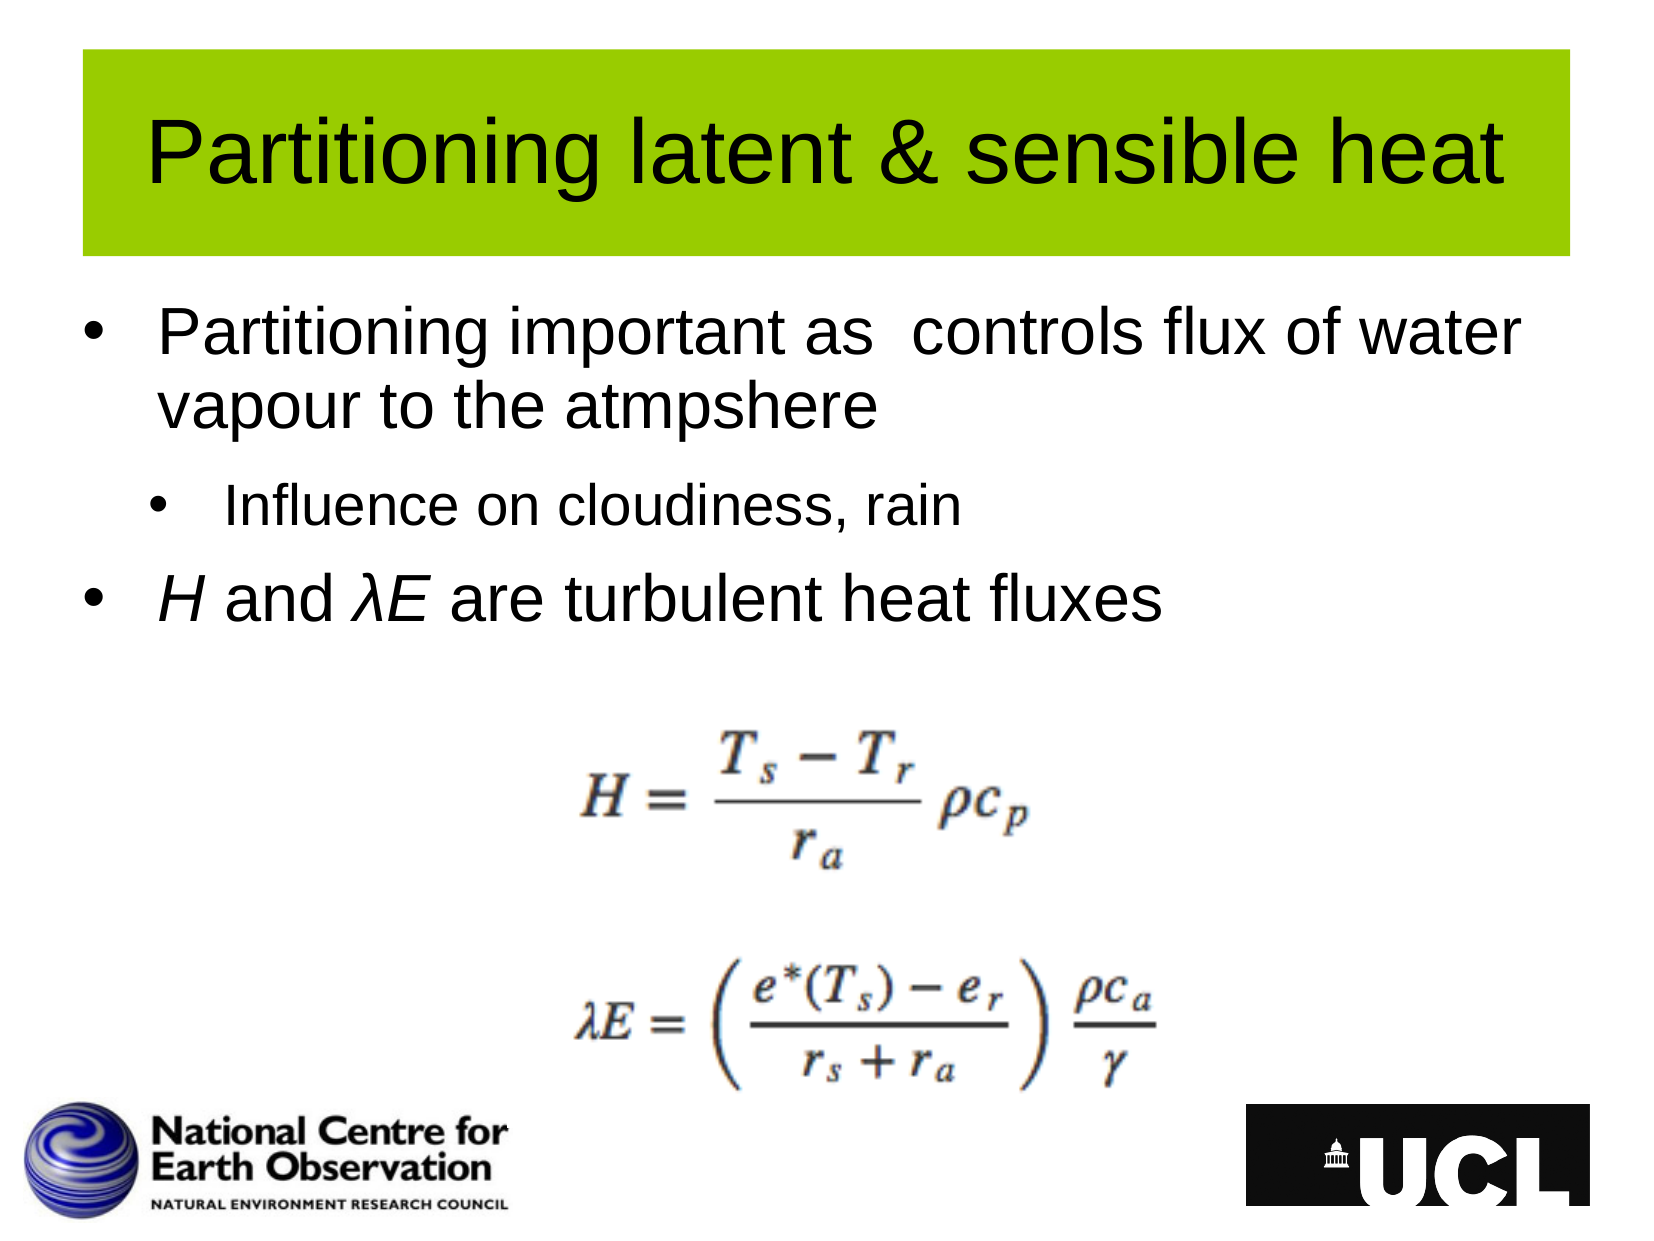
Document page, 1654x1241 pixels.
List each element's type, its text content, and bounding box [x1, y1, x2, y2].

picture [23, 643, 1212, 1223]
picture [1246, 1104, 1590, 1206]
list Partitioning important as controls flux of water vapour to the atmpshere Influence on cloudiness, rain H and λE are turbulent heat fluxes [82, 289, 1571, 1109]
title Partitioning latent & sensible heat [82, 49, 1571, 257]
